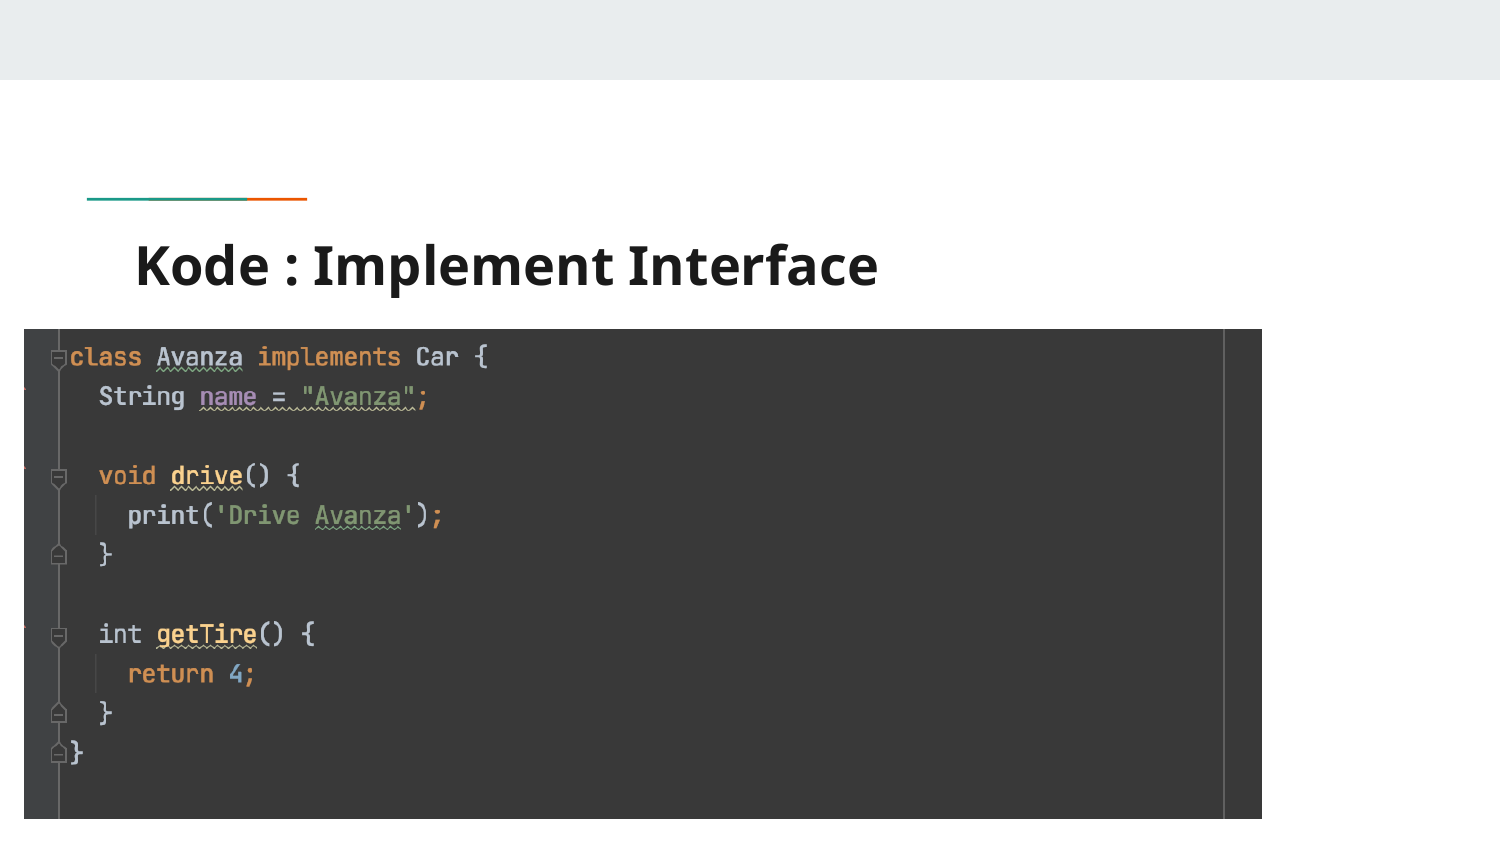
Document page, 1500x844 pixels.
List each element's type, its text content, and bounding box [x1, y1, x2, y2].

title Kode : Implement Interface [119, 216, 1381, 305]
picture [24, 328, 1262, 819]
